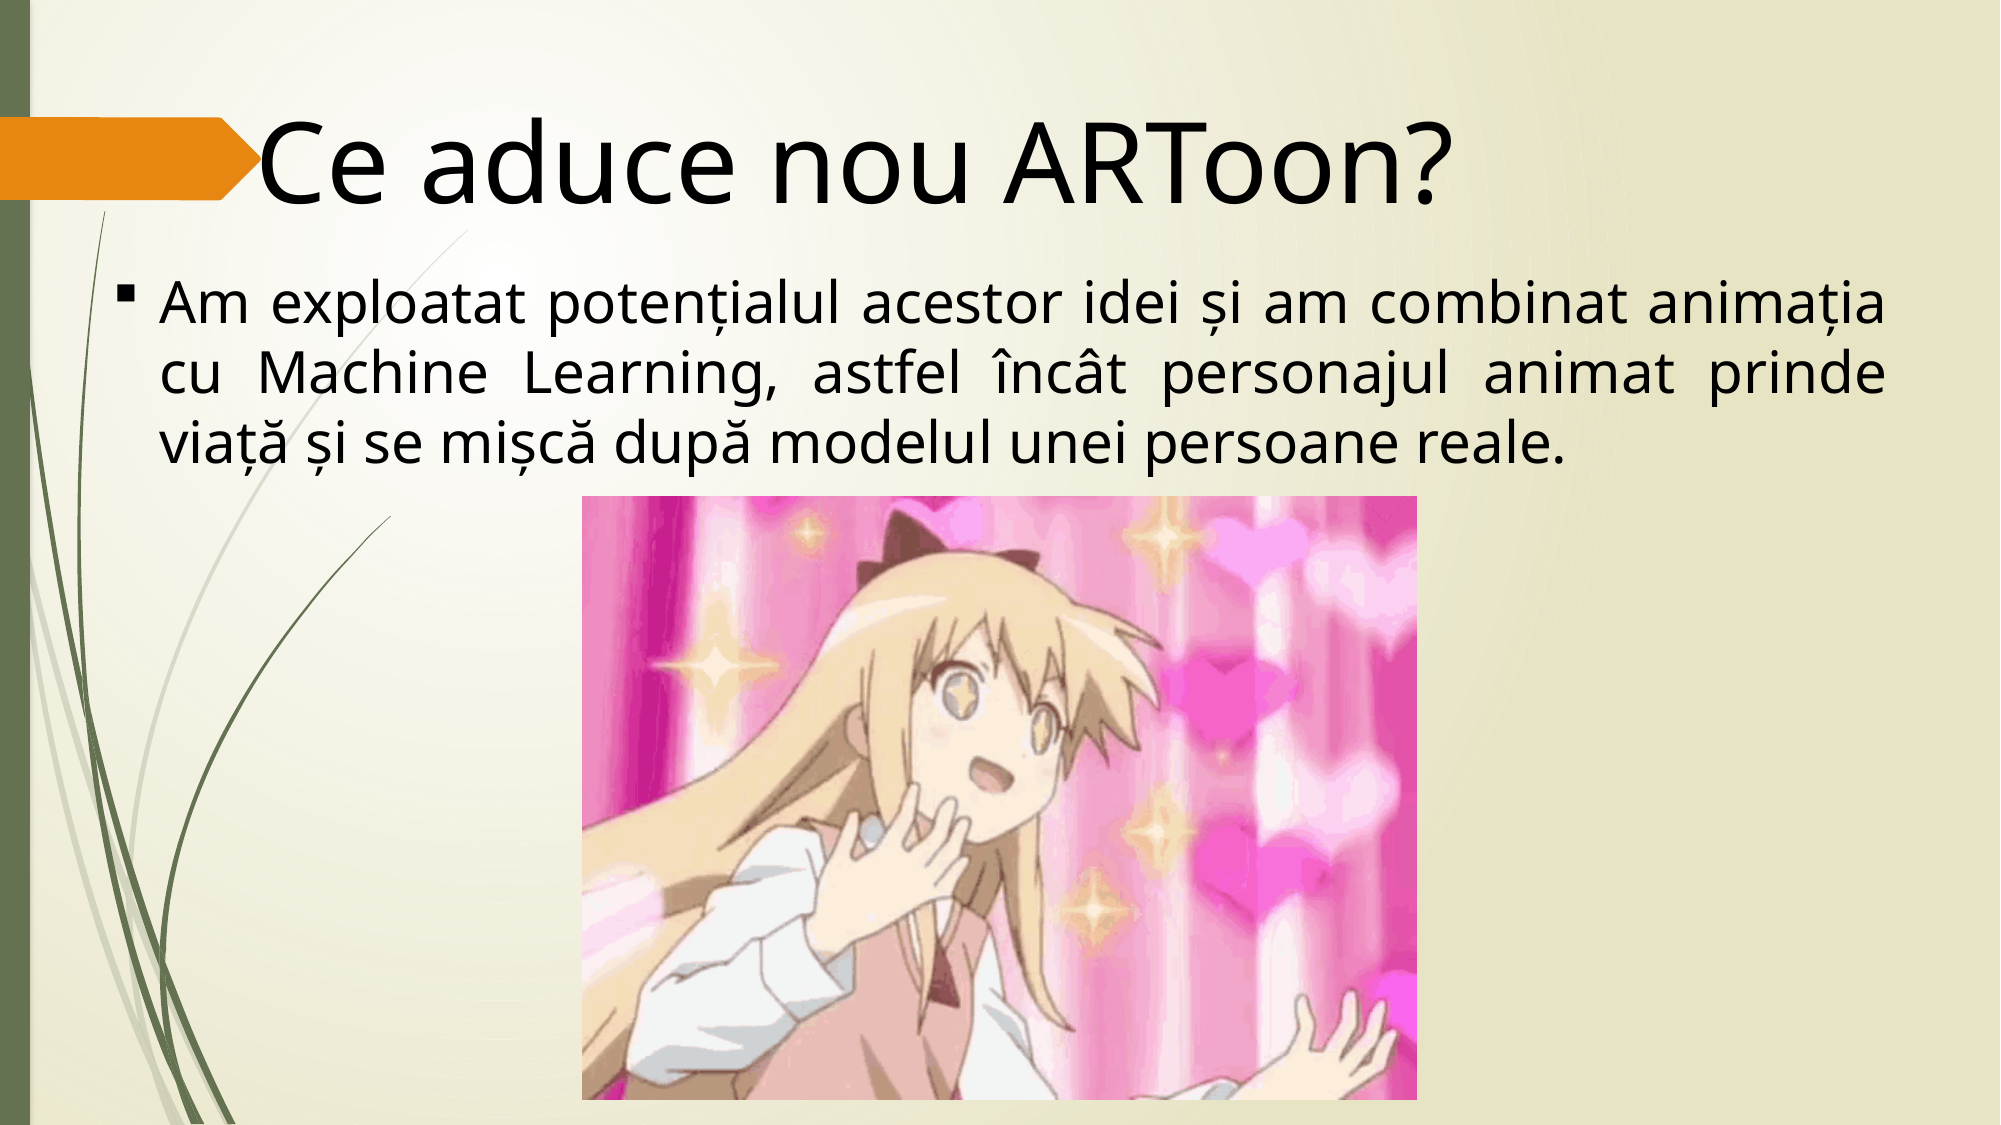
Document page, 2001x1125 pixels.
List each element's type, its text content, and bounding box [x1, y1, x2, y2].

picture [582, 495, 1418, 1100]
text_box Am exploatat potențialul acestor idei și am combinat animația cu Machine Learning, astfel încât personajul animat prinde viață și se mișcă după modelul unei persoane reale. [97, 258, 1902, 483]
text_box Ce aduce nou ARToon? [240, 83, 1471, 234]
